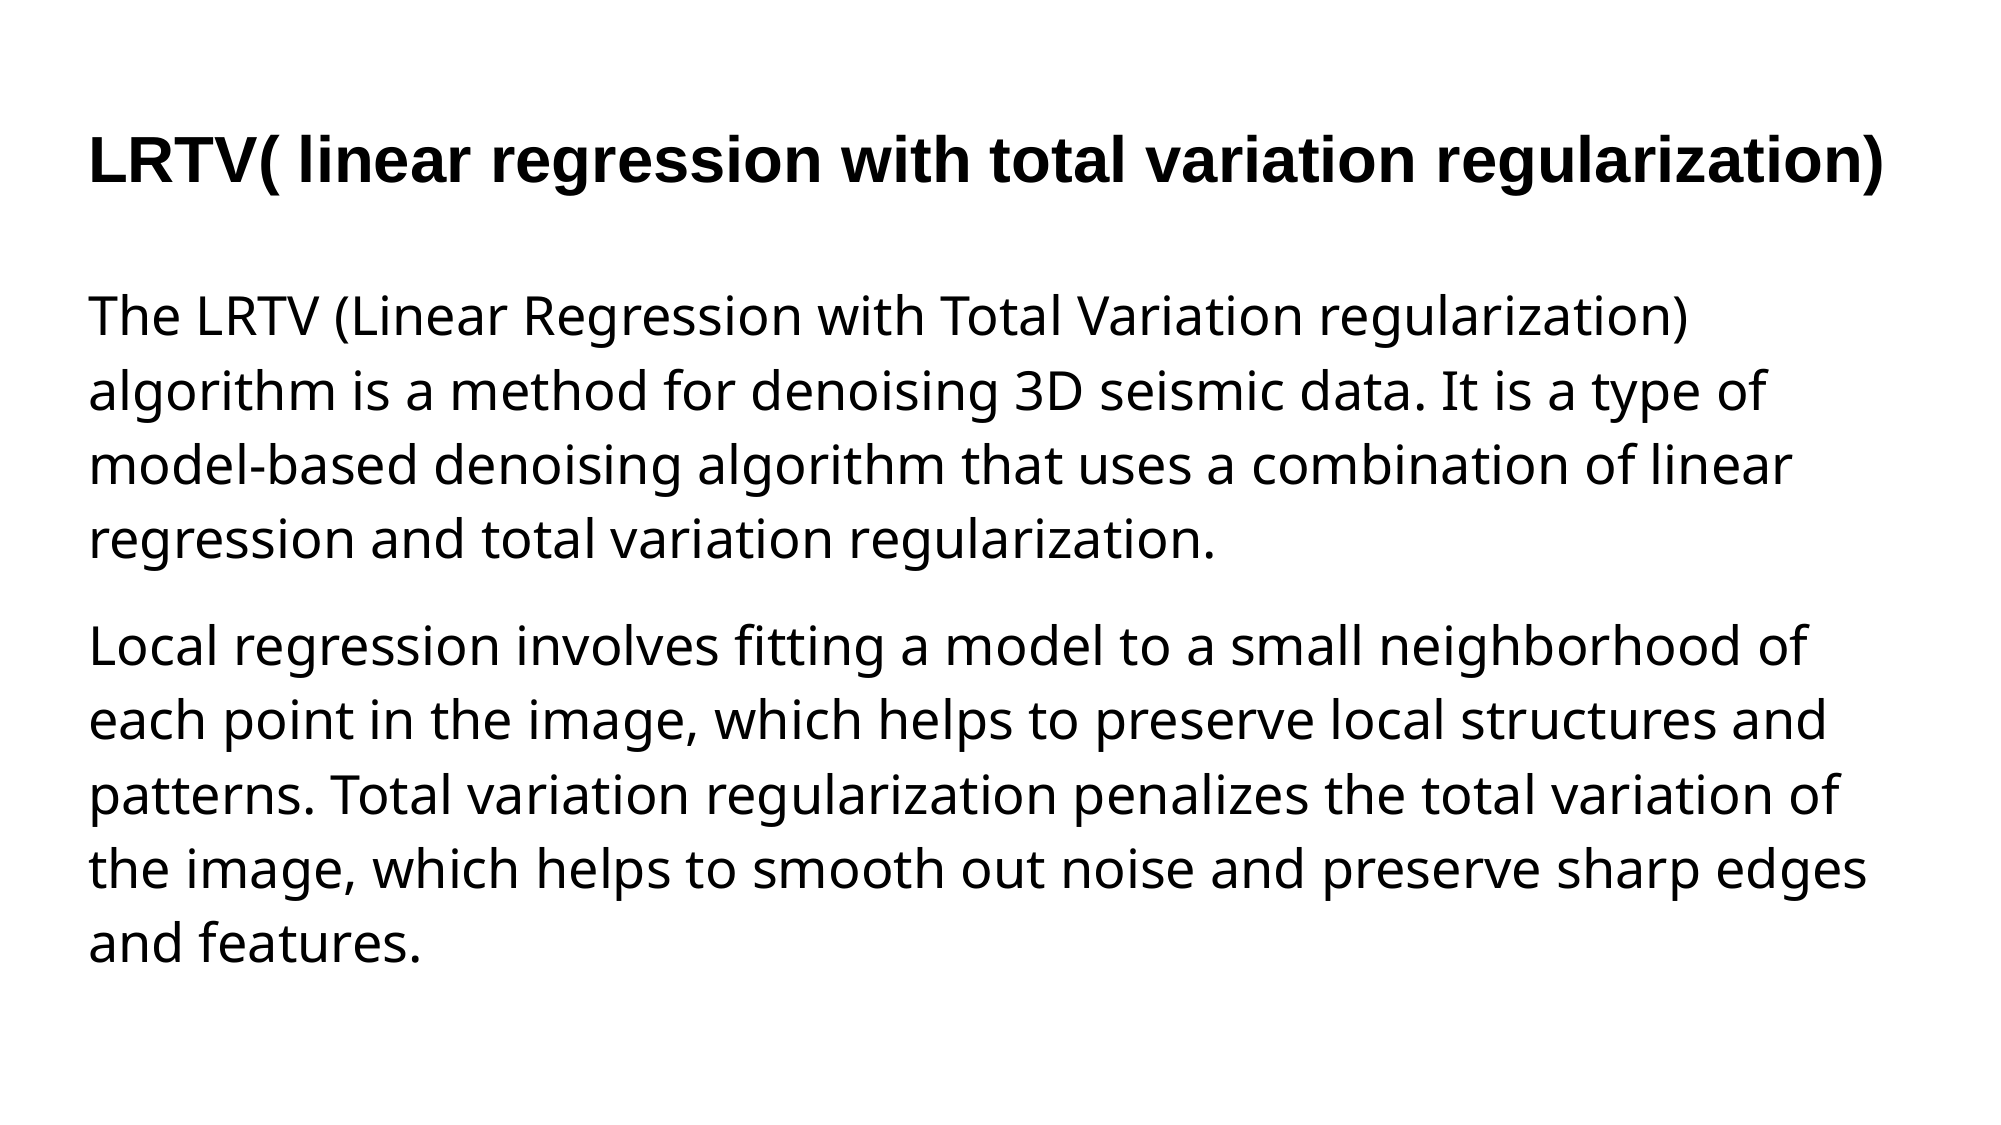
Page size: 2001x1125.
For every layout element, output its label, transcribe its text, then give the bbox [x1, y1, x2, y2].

list The LRTV (Linear Regression with Total Variation regularization) algorithm is a method for denoising 3D seismic data. It is a type of model-based denoising algorithm that uses a combination of linear regression and total variation regularization. Local regression involves fitting a model to a small neighborhood of each point in the image, which helps to preserve local structures and patterns. Total variation regularization penalizes the total variation of the image, which helps to smooth out noise and preserve sharp edges and features. [68, 252, 1932, 1000]
title LRTV( linear regression with total variation regularization) [68, 97, 1932, 223]
